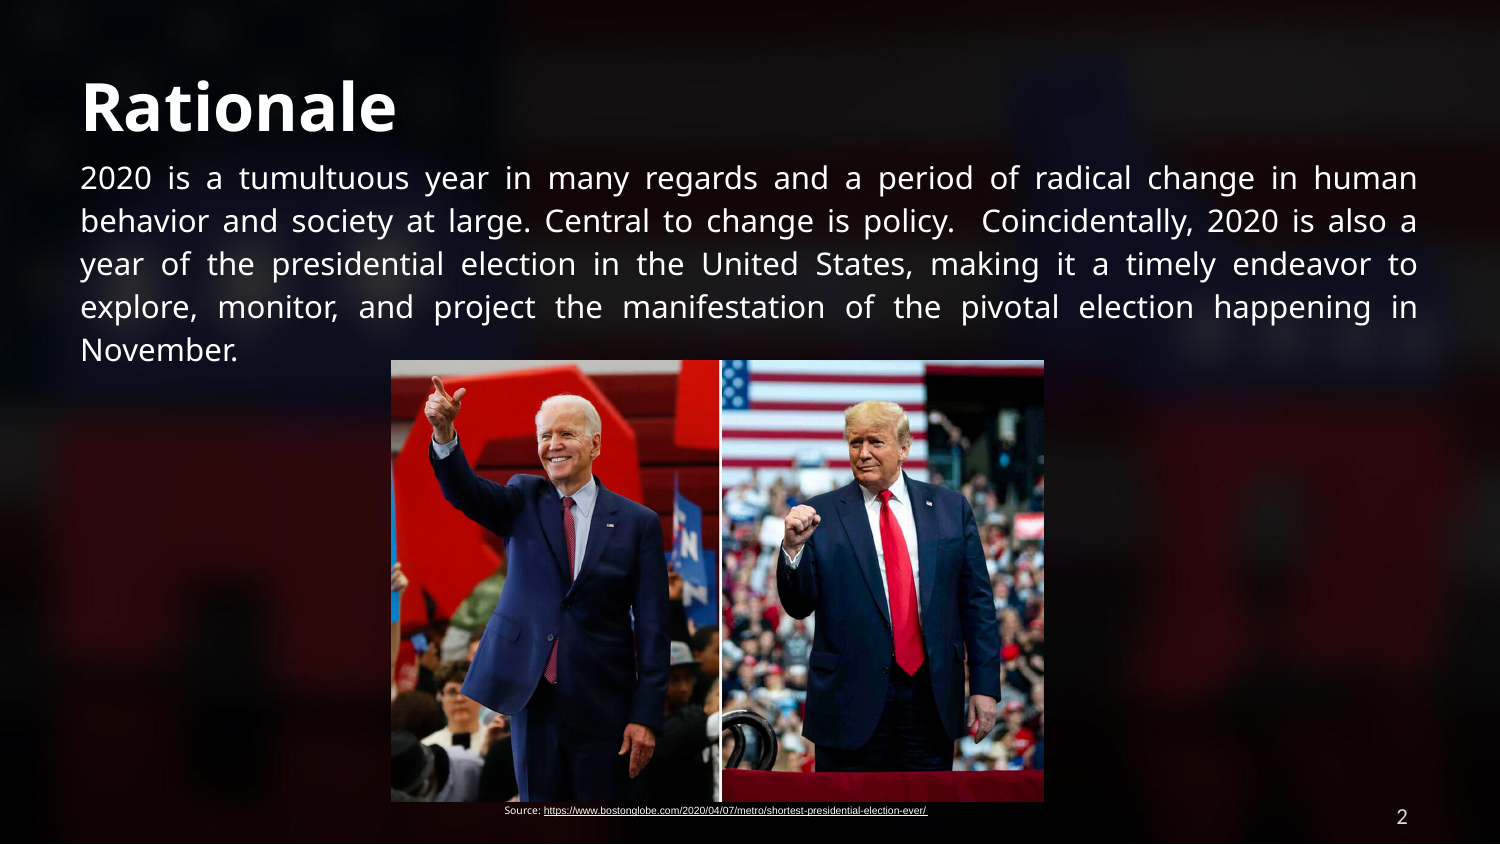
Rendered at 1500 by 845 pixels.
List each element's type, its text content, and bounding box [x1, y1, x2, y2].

text_box 2 [1074, 793, 1424, 836]
text_box Source: https://www.bostonglobe.com/2020/04/07/metro/shortest-presidential-election-ever/ [489, 810, 985, 815]
list 2020 is a tumultuous year in many regards and a period of radical change in human behavior and society at large. Central to change is policy. Coincidentally, 2020 is also a year of the presidential election in the United States, making it a timely endeavor to explore, monitor, and project the manifestation of the pivotal election happening in November. [65, 145, 1435, 380]
picture [0, 0, 1500, 844]
title Rationale [65, 47, 1436, 163]
